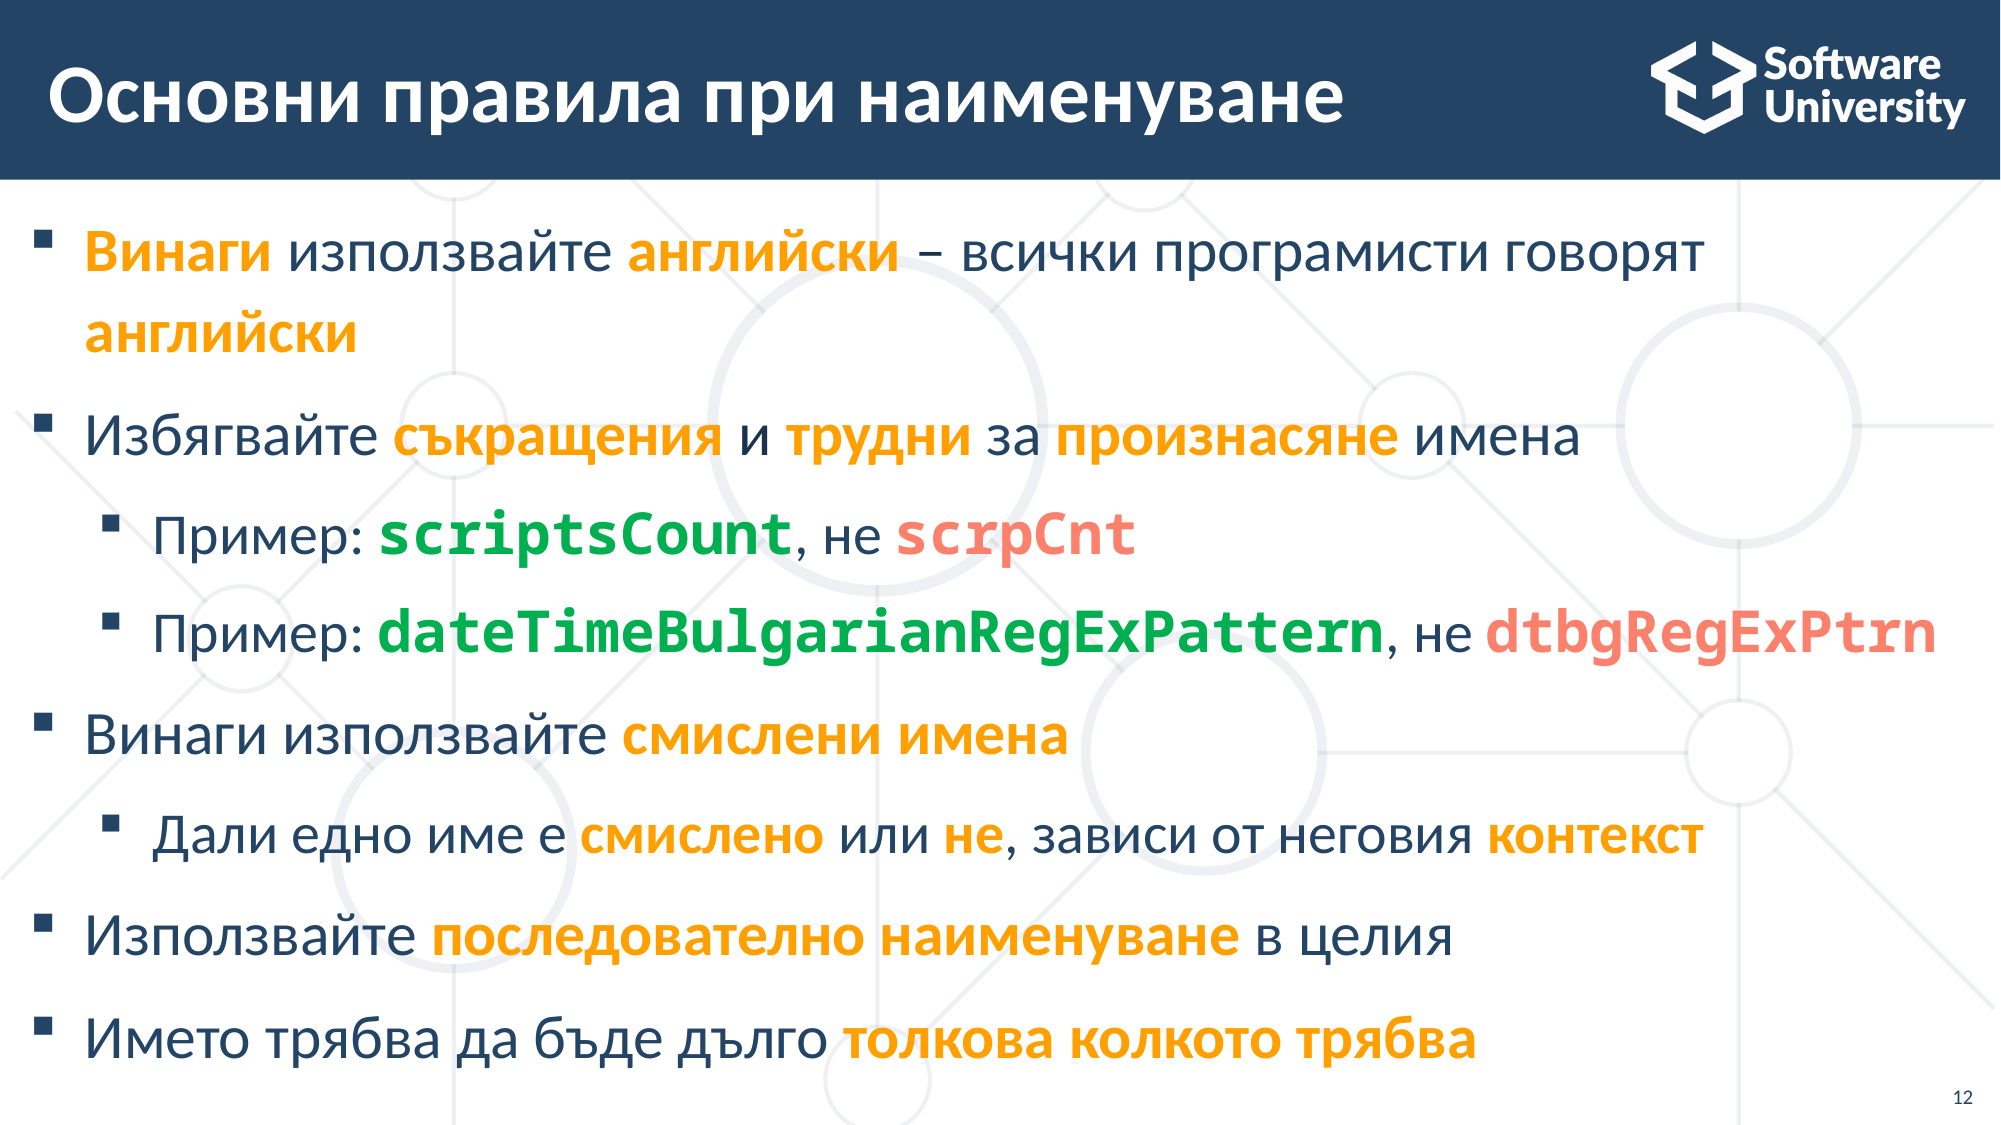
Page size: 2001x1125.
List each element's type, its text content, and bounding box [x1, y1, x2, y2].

title Основни правила при наименуване [31, 16, 1625, 162]
picture [1651, 41, 1966, 134]
slide_number 12 [1927, 1067, 1989, 1117]
list Винаги използвайте английски – всички програмисти говорят английски Избягвайте съкращения и трудни за произнасяне имена Пример: scriptsCount, не scrpCnt Пример: dateTimeBulgarianRegExPattern, не dtbgRegExPtrn Винаги използвайте смислени имена Дали едно име е смислено или не, зависи от неговия контекст Използвайте последователно наименуване в целия Името трябва да бъде дълго толкова колкото трябва [11, 196, 1970, 1109]
